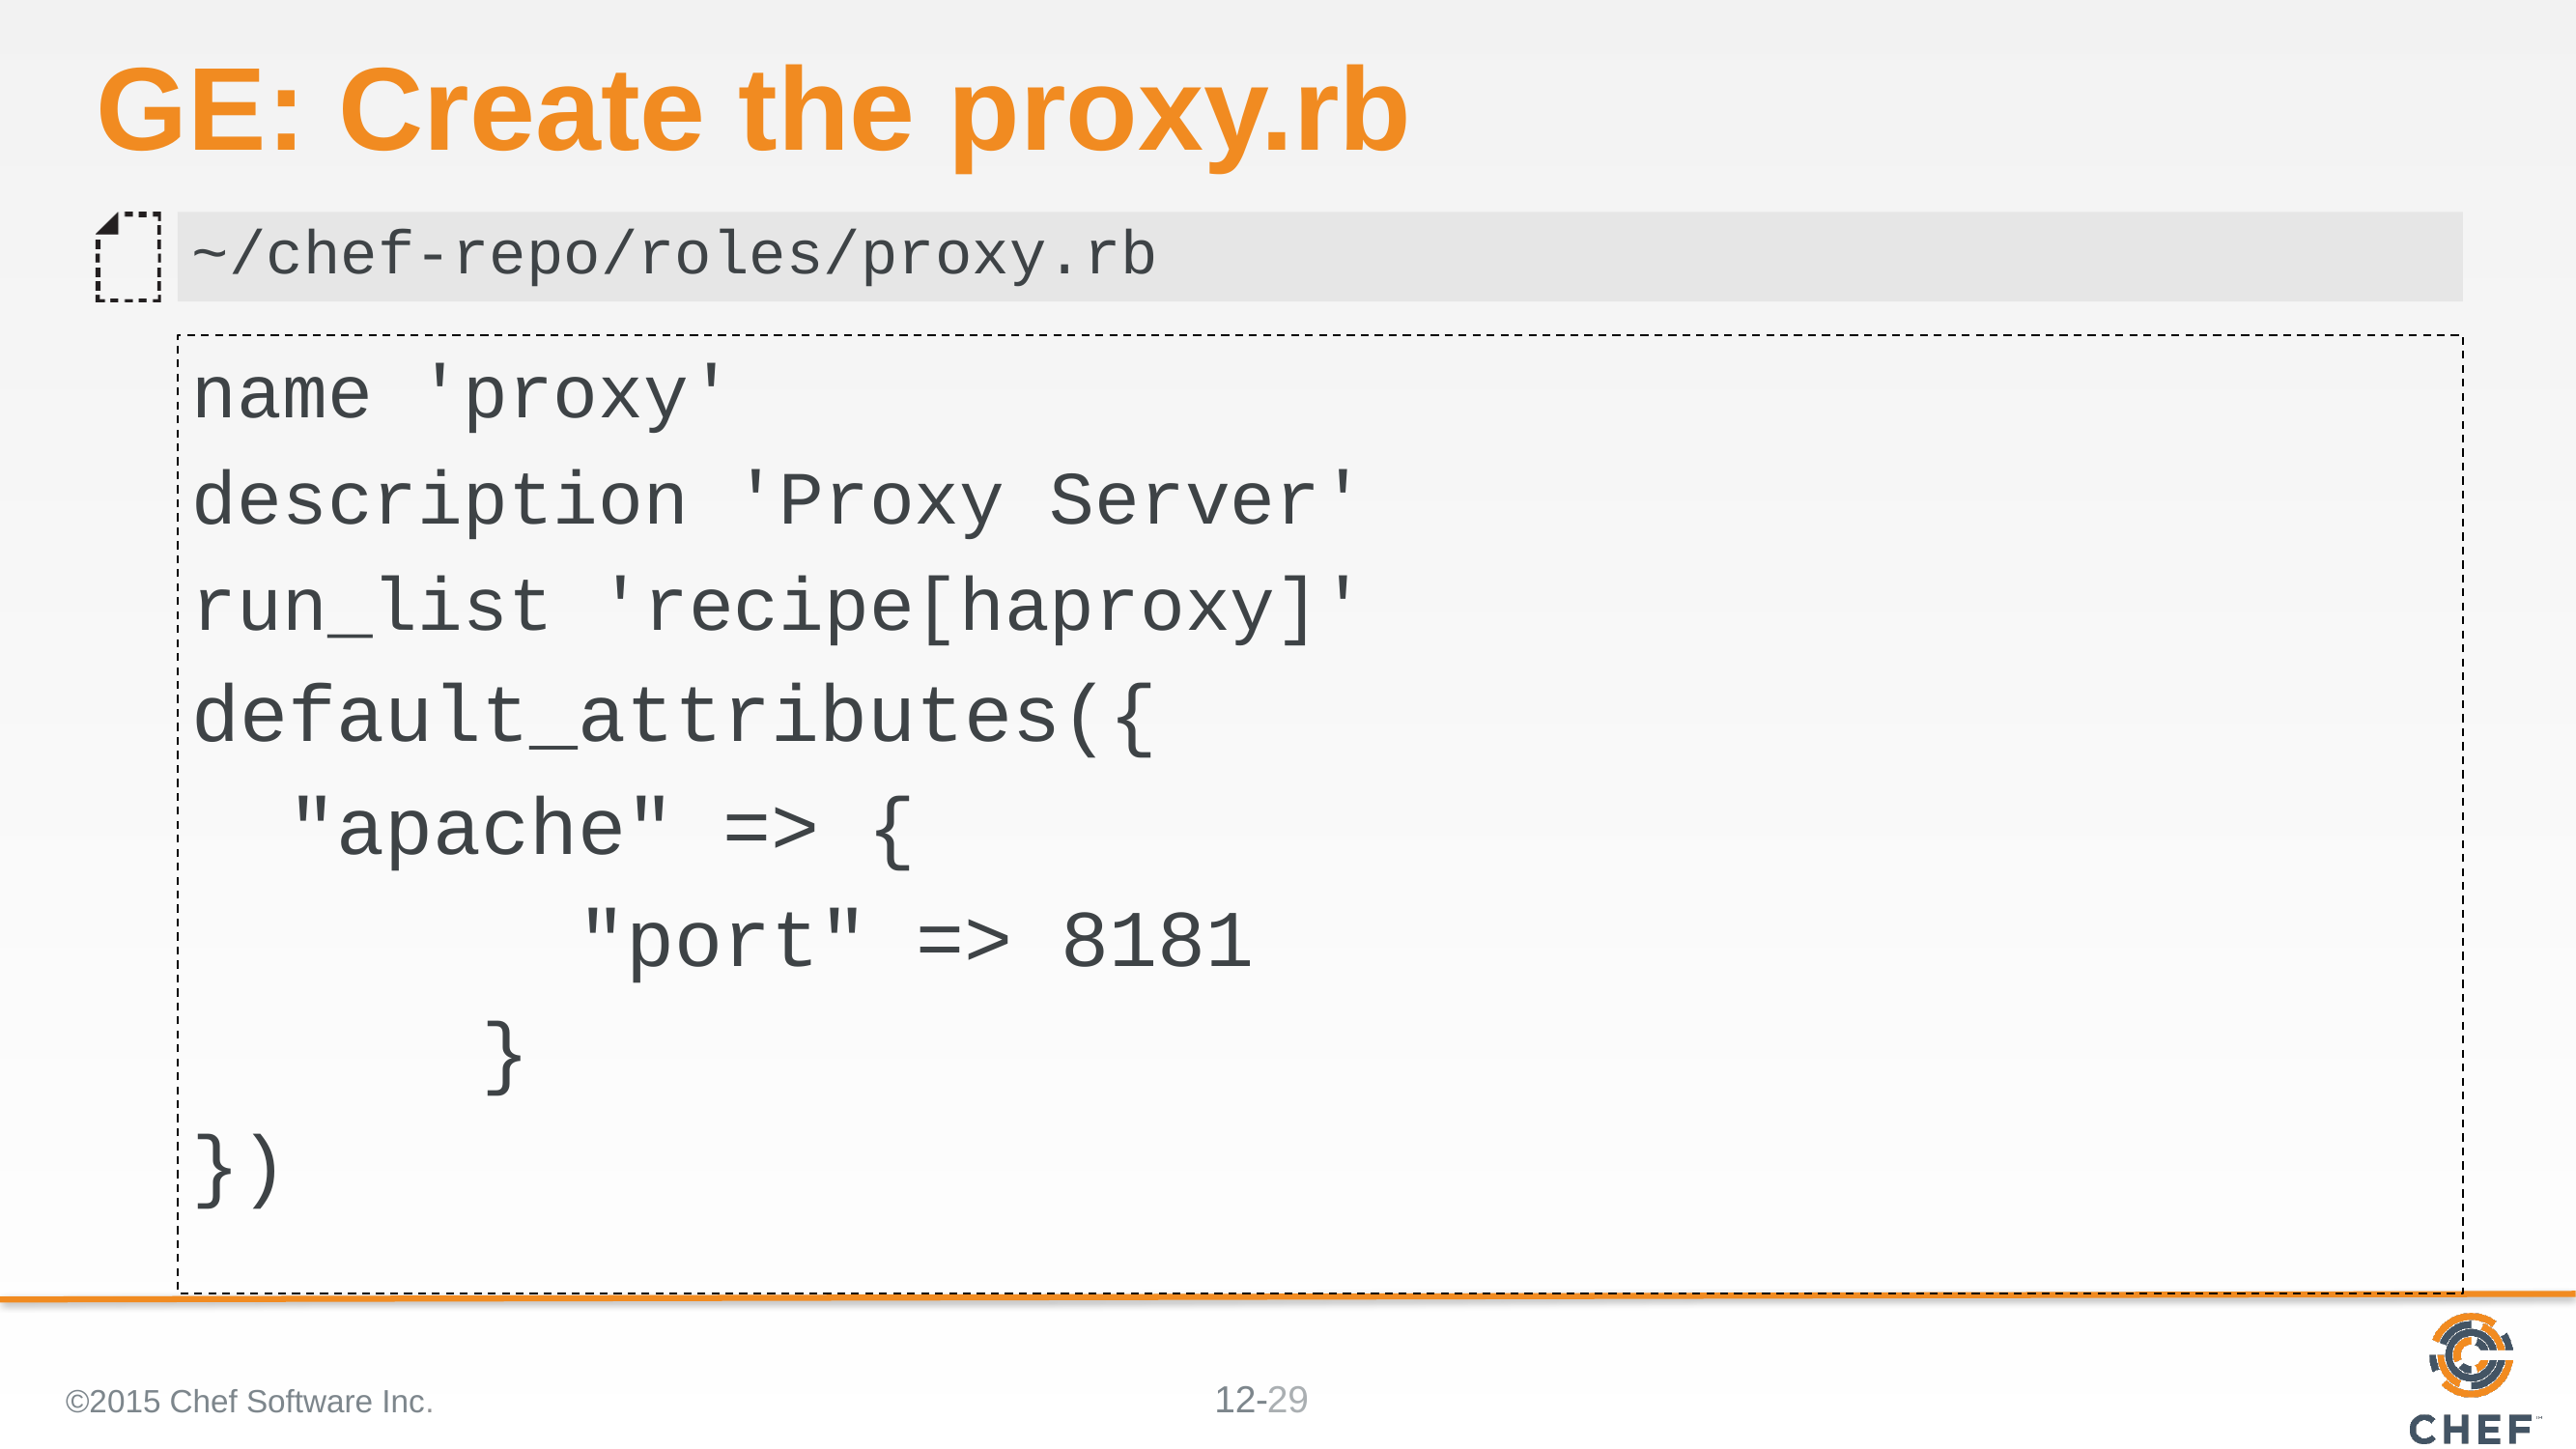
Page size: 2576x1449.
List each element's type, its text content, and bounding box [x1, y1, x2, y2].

title GE: Create the proxy.rb [96, 48, 2463, 180]
footer ©2015 Chef Software Inc. [51, 1359, 952, 1440]
picture [2399, 1297, 2550, 1449]
list name 'proxy' description 'Proxy Server' run_list 'recipe[haproxy]' default_attributes({ "apache" => { "port" => 8181 } }) [177, 334, 2464, 1294]
slide_number 29 [998, 1359, 1578, 1437]
list ~/chef-repo/roles/proxy.rb [177, 212, 2463, 302]
